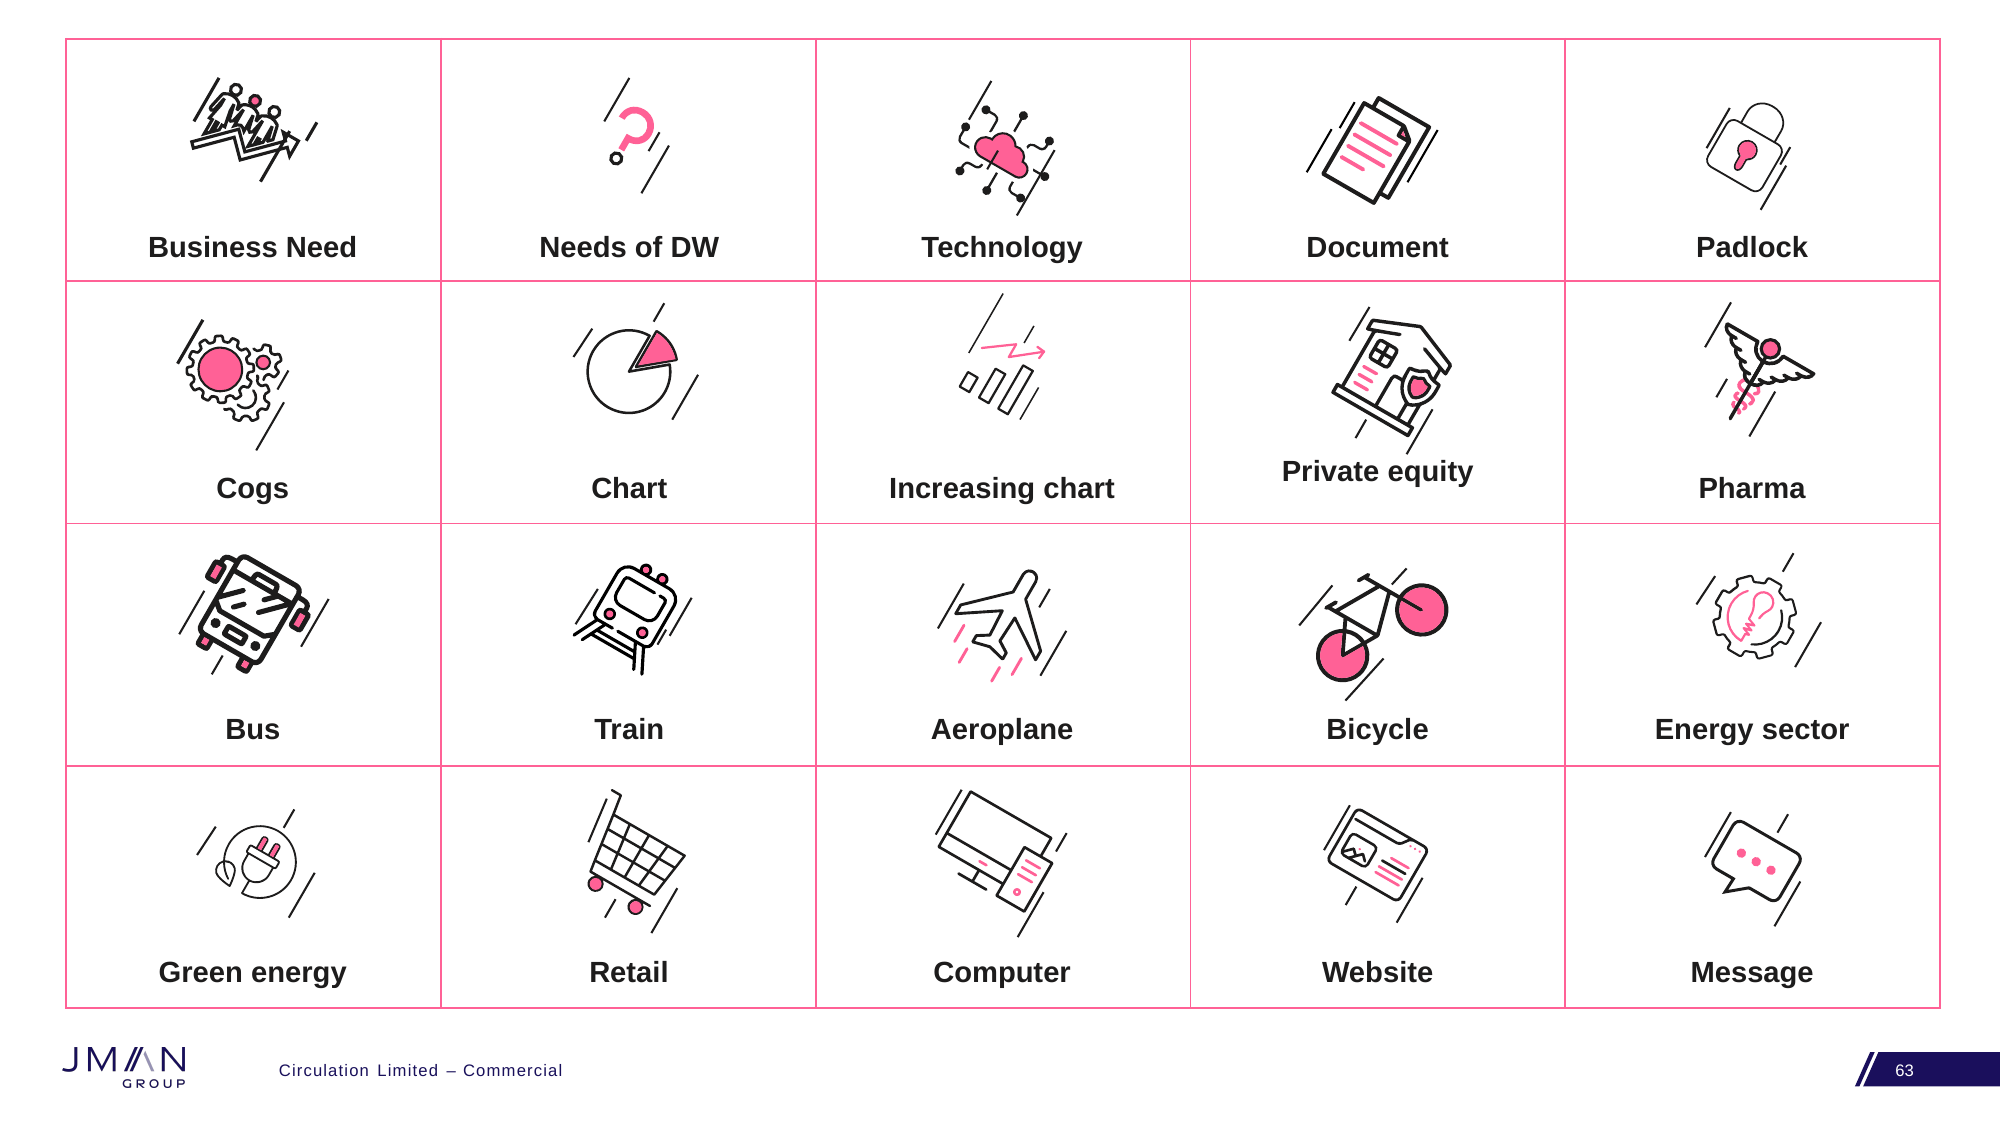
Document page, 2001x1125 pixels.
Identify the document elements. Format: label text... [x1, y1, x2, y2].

table_cell [67, 284, 440, 449]
table_cell [817, 284, 1190, 450]
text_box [573, 301, 686, 424]
text_box Private equity [1190, 448, 1565, 526]
text_box [282, 136, 299, 157]
table_cell [1566, 767, 1939, 933]
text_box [1700, 298, 1804, 440]
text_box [1319, 100, 1423, 200]
text_box Green energy [65, 932, 440, 1009]
text_box Chart [442, 448, 817, 526]
table_cell [1566, 525, 1939, 690]
text_box [204, 93, 278, 147]
text_box Bicycle [1190, 689, 1565, 767]
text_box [957, 77, 1052, 221]
text_box Padlock [1565, 207, 1940, 285]
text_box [1348, 306, 1443, 458]
table_cell [1566, 284, 1939, 449]
text_box Retail [442, 932, 815, 1009]
table_cell [67, 525, 440, 690]
table_cell [1191, 284, 1564, 449]
text_box [249, 95, 261, 107]
table_cell [1191, 525, 1564, 690]
table_cell [442, 284, 815, 449]
text_box Website [1190, 932, 1565, 1009]
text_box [197, 807, 302, 922]
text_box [942, 786, 1062, 941]
table_cell [67, 767, 440, 933]
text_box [950, 562, 1054, 681]
table_cell [442, 525, 815, 690]
text_box Pharma [1565, 448, 1940, 526]
text_box Cogs [65, 448, 440, 526]
text_box [191, 129, 275, 160]
table_cell [1191, 767, 1564, 933]
table_cell [817, 767, 1190, 934]
table_cell [442, 767, 815, 933]
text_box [185, 316, 283, 455]
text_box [190, 562, 315, 676]
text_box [575, 562, 681, 663]
table_header [1191, 40, 1564, 208]
table_cell [817, 525, 1190, 691]
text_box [1712, 808, 1792, 930]
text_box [1696, 551, 1808, 671]
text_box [580, 798, 679, 937]
text_box Aeroplane [814, 689, 1190, 767]
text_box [1335, 801, 1421, 927]
text_box Needs of DW [442, 207, 817, 285]
text_box [268, 106, 280, 118]
text_box Message [1565, 932, 1940, 1009]
text_box Computer [814, 932, 1190, 1009]
text_box Energy sector [1565, 689, 1940, 767]
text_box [1718, 100, 1786, 214]
text_box Business Need [65, 207, 440, 285]
table_header [442, 40, 815, 208]
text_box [973, 288, 1032, 423]
text_box Technology [814, 207, 1190, 285]
text_box [610, 153, 622, 164]
table_header [817, 40, 1190, 209]
text_box [230, 84, 242, 96]
table_header [1566, 40, 1939, 208]
text_box Document [1190, 207, 1565, 285]
text_box Increasing chart [814, 448, 1190, 526]
text_box Train [442, 689, 817, 767]
table_header [67, 40, 440, 208]
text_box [1299, 568, 1447, 701]
text_box Bus [65, 689, 440, 767]
text_box [618, 106, 654, 152]
picture [62, 1047, 185, 1088]
